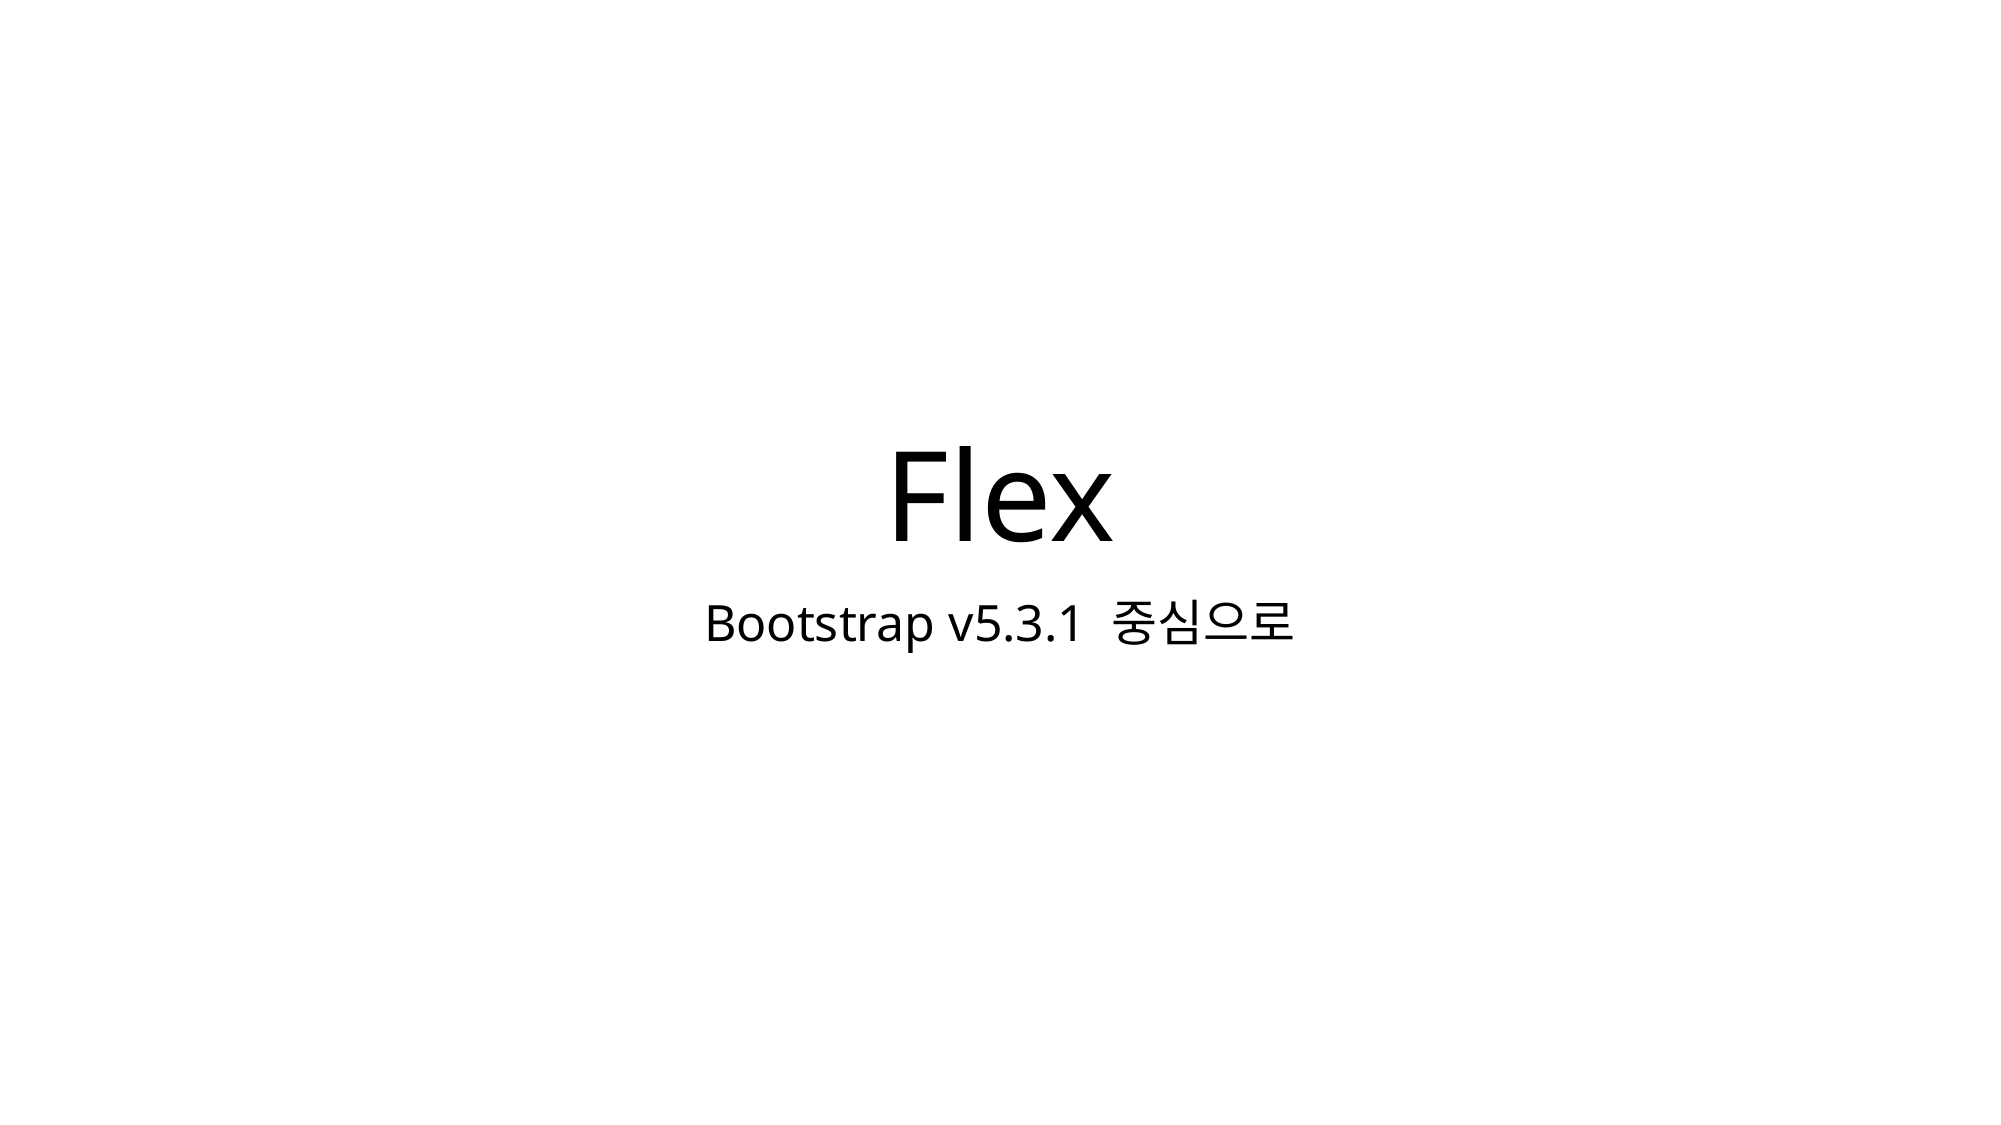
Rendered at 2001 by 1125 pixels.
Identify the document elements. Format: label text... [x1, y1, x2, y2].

subtitle Bootstrap v5.3.1 중심으로 [249, 590, 1750, 863]
title Flex [249, 184, 1750, 576]
